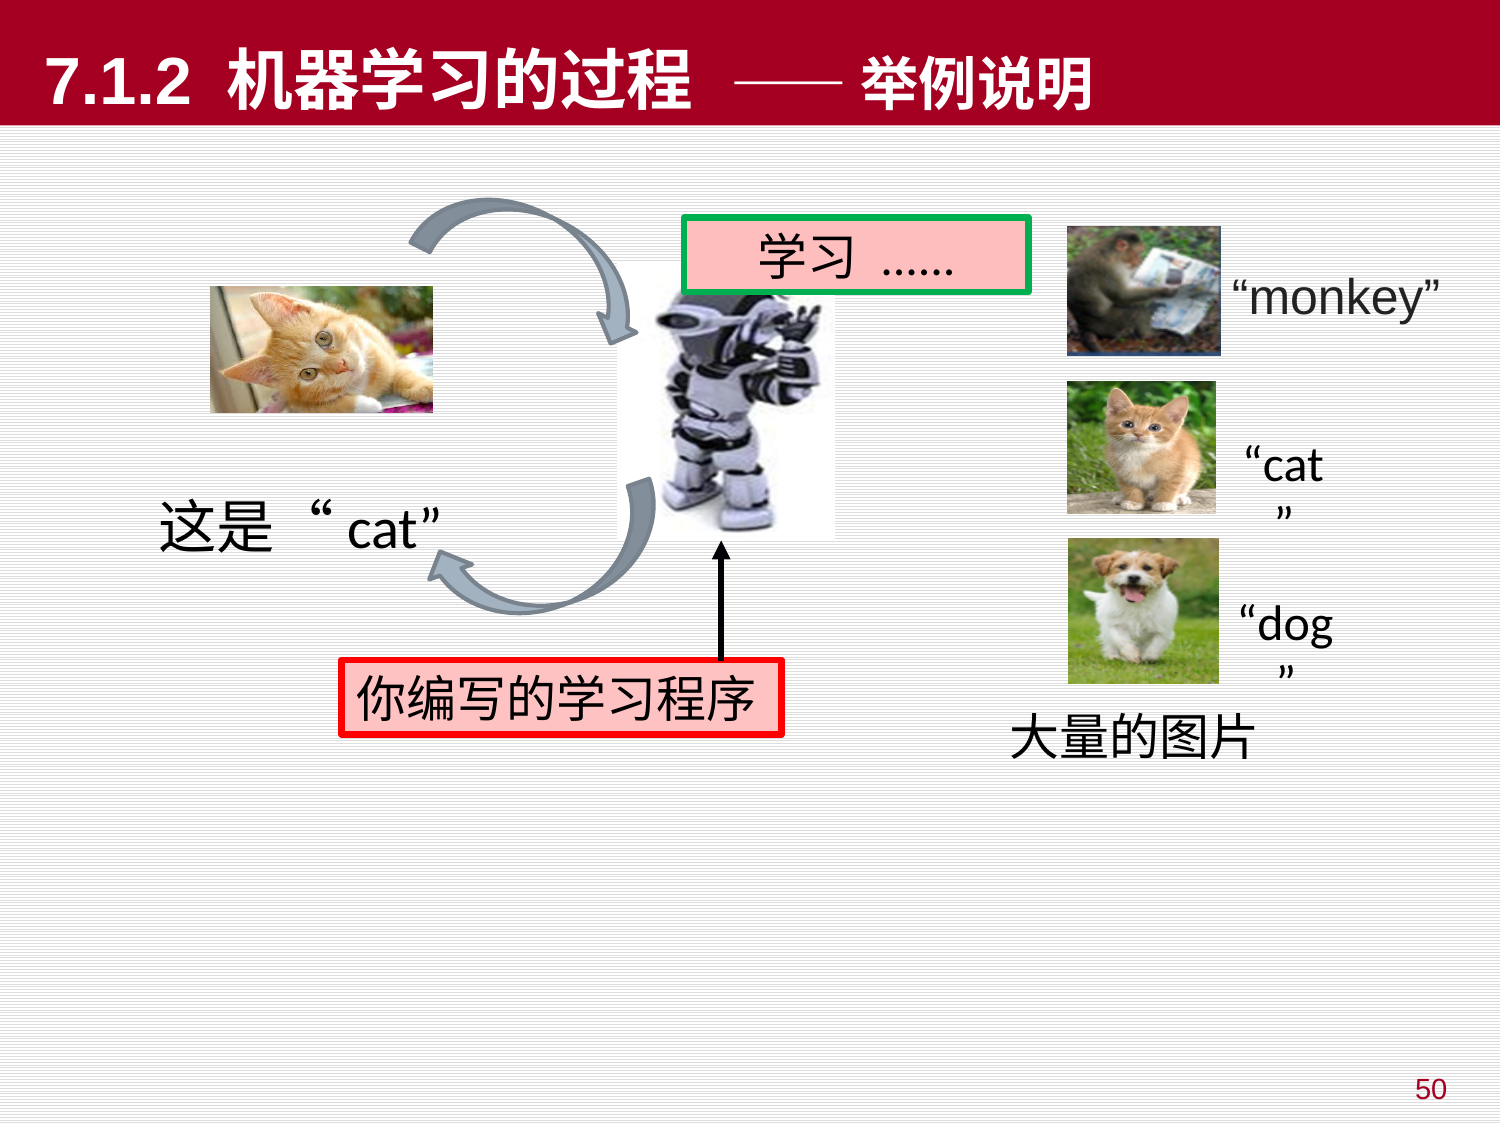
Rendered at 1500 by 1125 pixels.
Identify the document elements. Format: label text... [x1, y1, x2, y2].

text_box “dog” [1220, 582, 1352, 718]
text_box 这是“cat” [56, 482, 545, 568]
text_box [427, 549, 644, 616]
title 7.1.2 机器学习的过程 [0, 0, 1500, 126]
text_box ——举例说明 [715, 39, 1109, 125]
picture [210, 285, 433, 413]
text_box “cat” [1218, 423, 1350, 559]
picture [616, 263, 835, 541]
text_box 学习 ...... [684, 217, 1029, 293]
text_box 大量的图片 [995, 697, 1282, 773]
picture [1067, 380, 1216, 514]
picture [1067, 226, 1221, 356]
text_box [408, 197, 614, 346]
text_box 你编写的学习程序 [341, 659, 782, 735]
slide_number 50 [1137, 1062, 1463, 1122]
picture [1067, 538, 1219, 685]
text_box “monkey” [1225, 257, 1457, 333]
